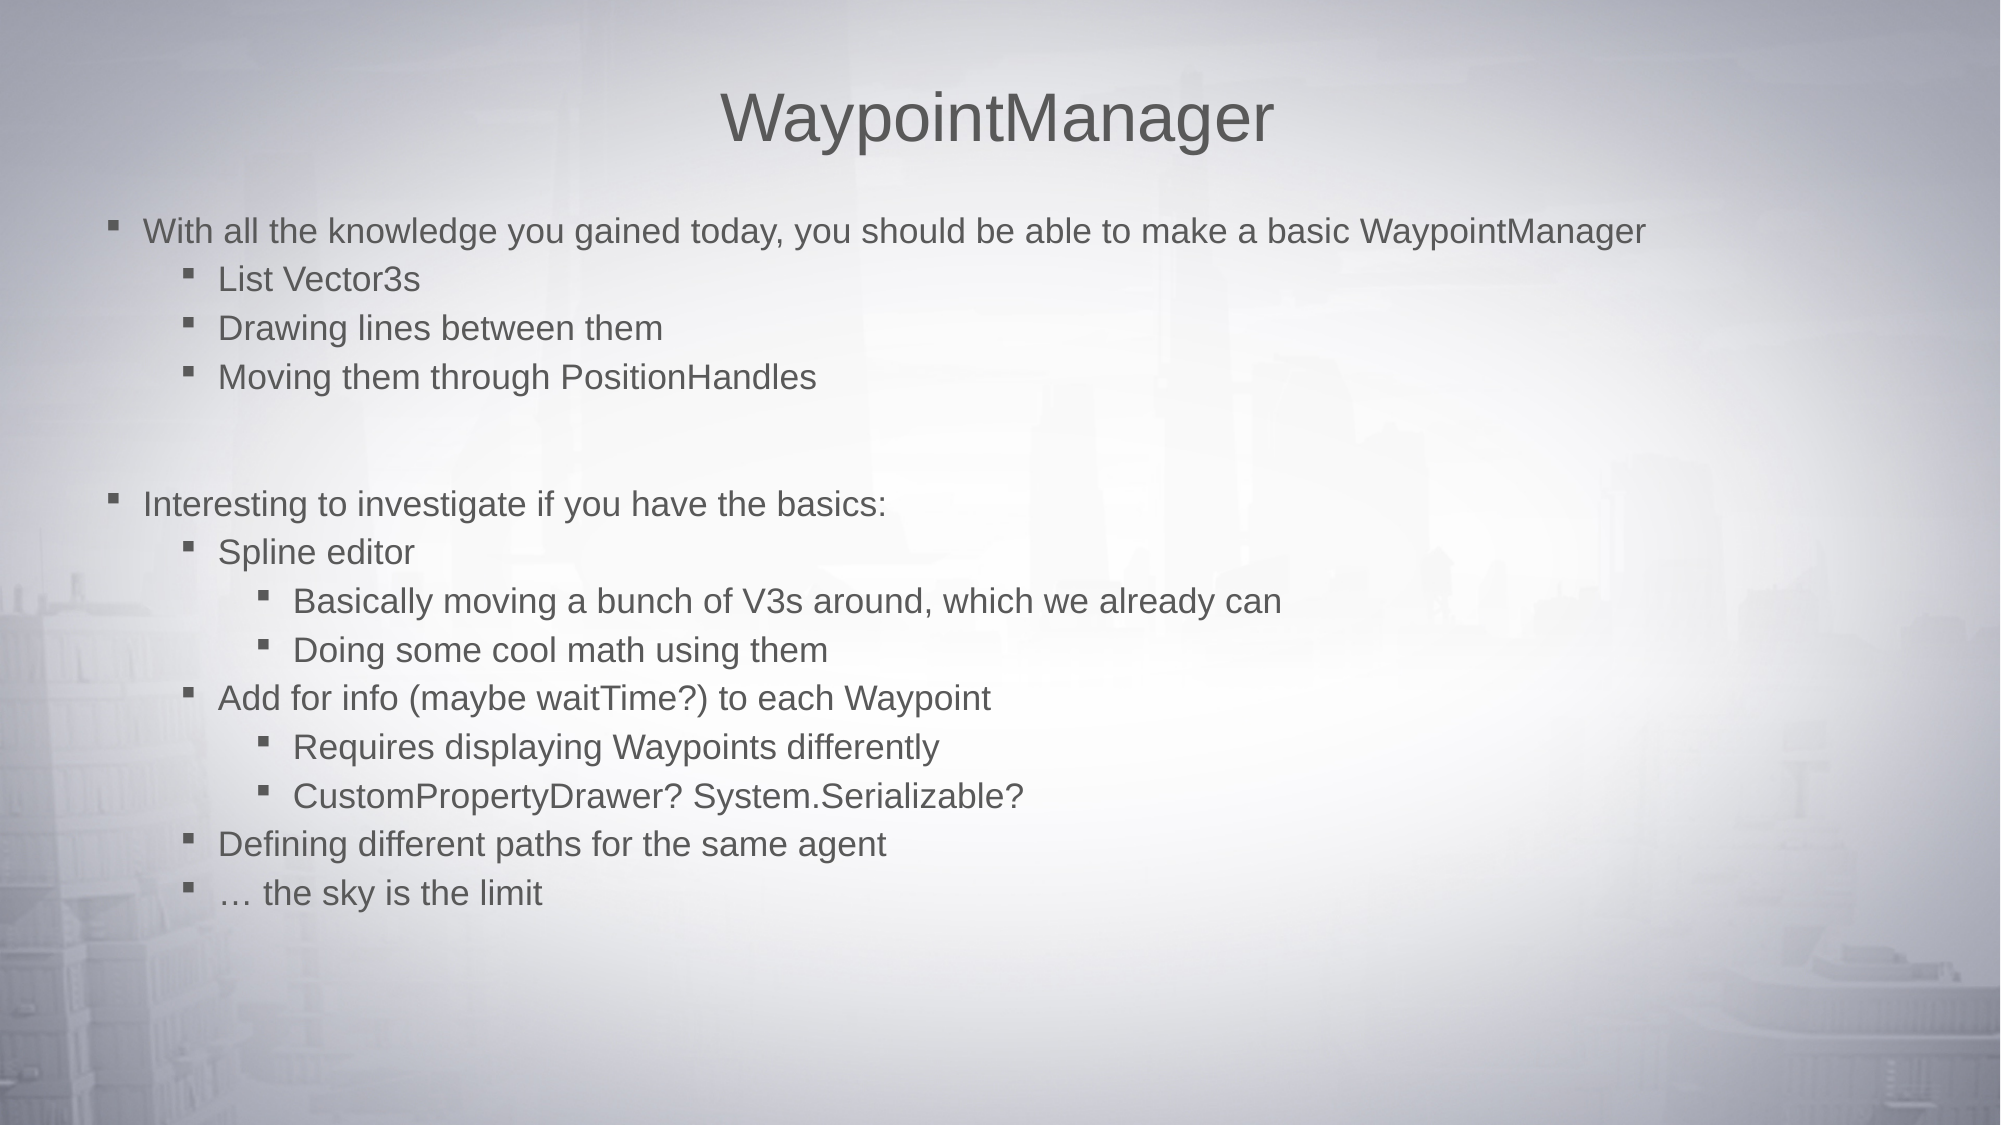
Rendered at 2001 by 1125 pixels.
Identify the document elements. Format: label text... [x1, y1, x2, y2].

list With all the knowledge you gained today, you should be able to make a basic WaypointManager List Vector3s Drawing lines between them Moving them through PositionHandles Interesting to investigate if you have the basics: Spline editor Basically moving a bunch of V3s around, which we already can Doing some cool math using them Add for info (maybe waitTime?) to each Waypoint Requires displaying Waypoints differently CustomPropertyDrawer? System.Serializable? Defining different paths for the same agent … the sky is the limit [90, 205, 1906, 1041]
picture [0, 0, 2001, 1125]
title WaypointManager [90, 71, 1906, 167]
